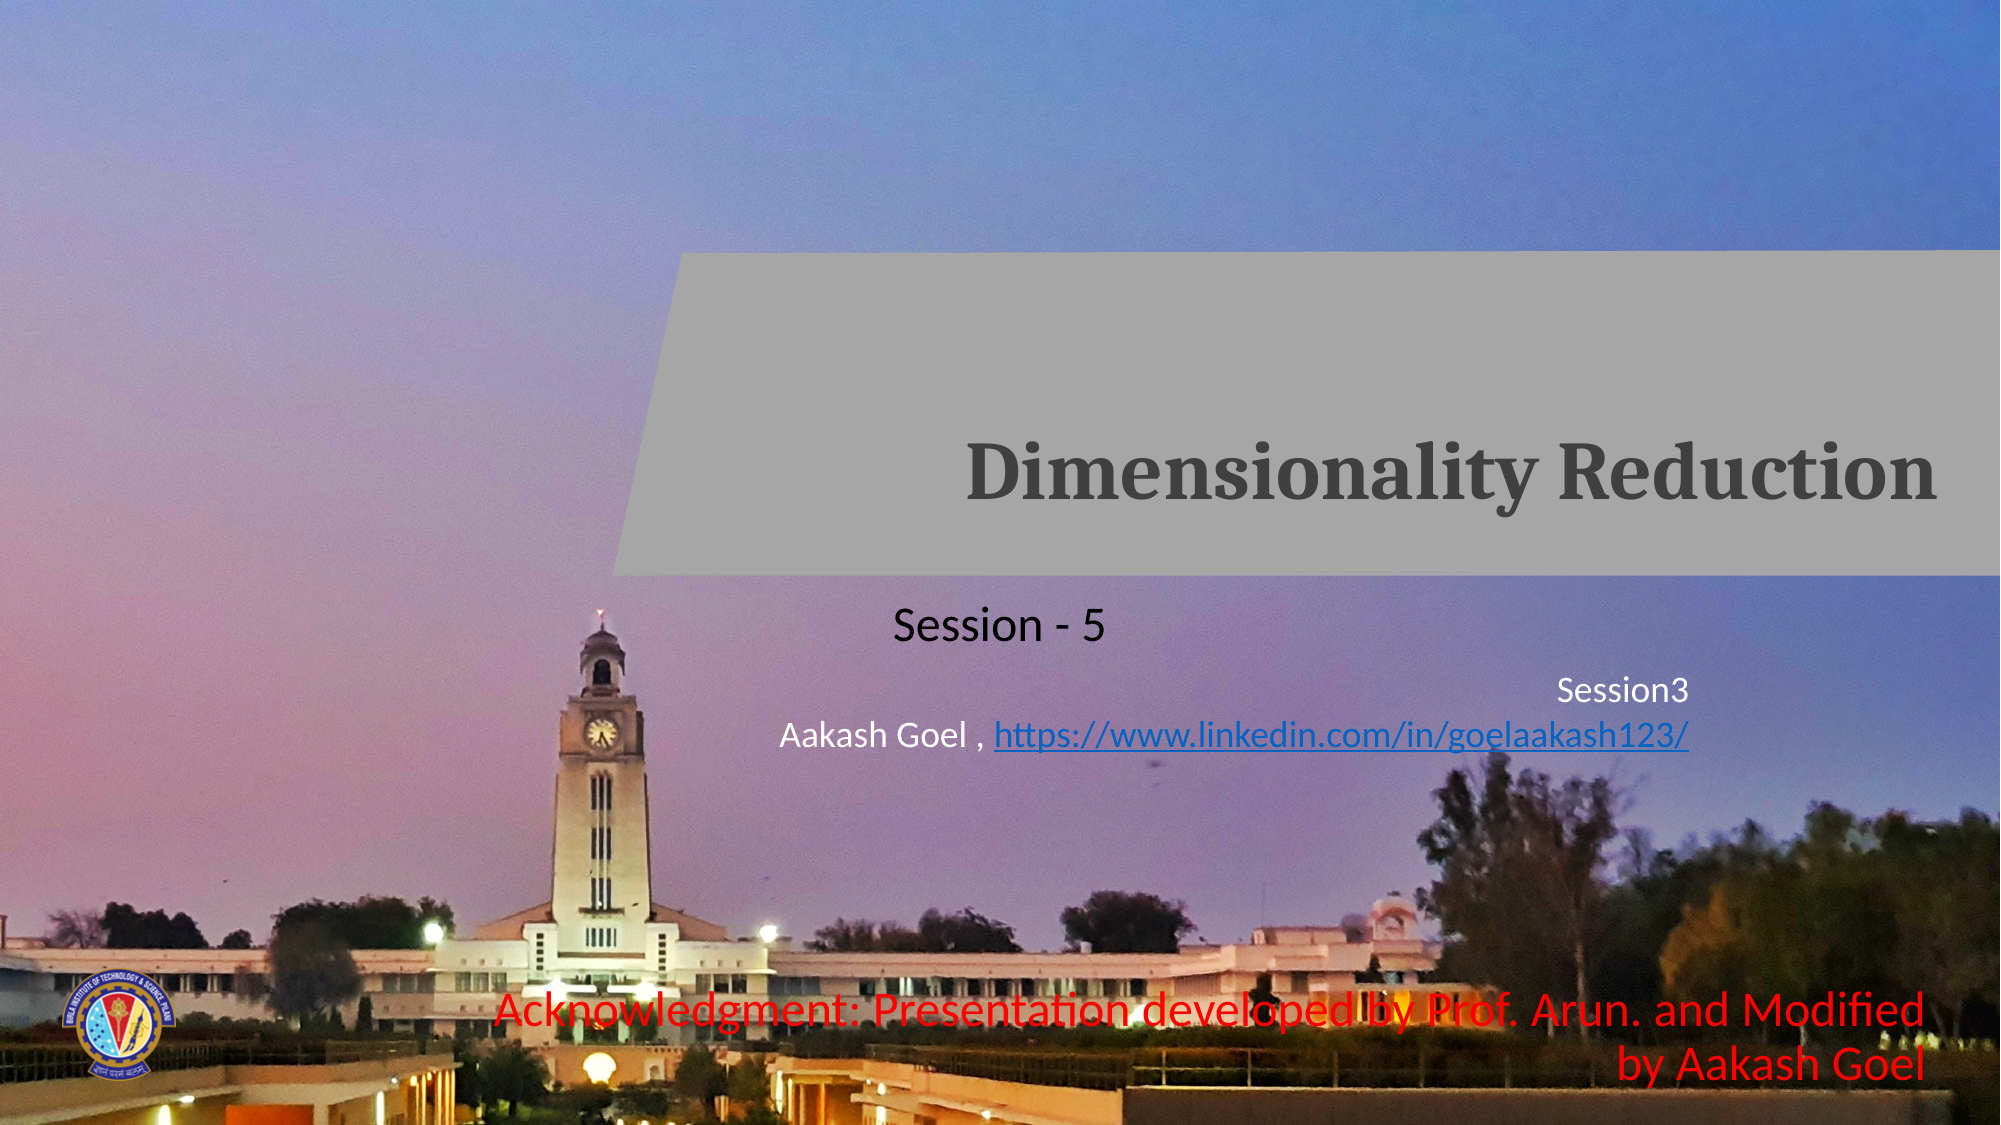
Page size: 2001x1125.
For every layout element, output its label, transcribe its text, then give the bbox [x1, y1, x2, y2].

subtitle Session - 5 [249, 590, 1750, 863]
picture [0, 0, 2000, 1125]
text_box Acknowledgment: Presentation developed by Prof. Arun. and Modified by Aakash Goel [441, 975, 1942, 1125]
title Dimensionality Reduction [666, 281, 1955, 526]
